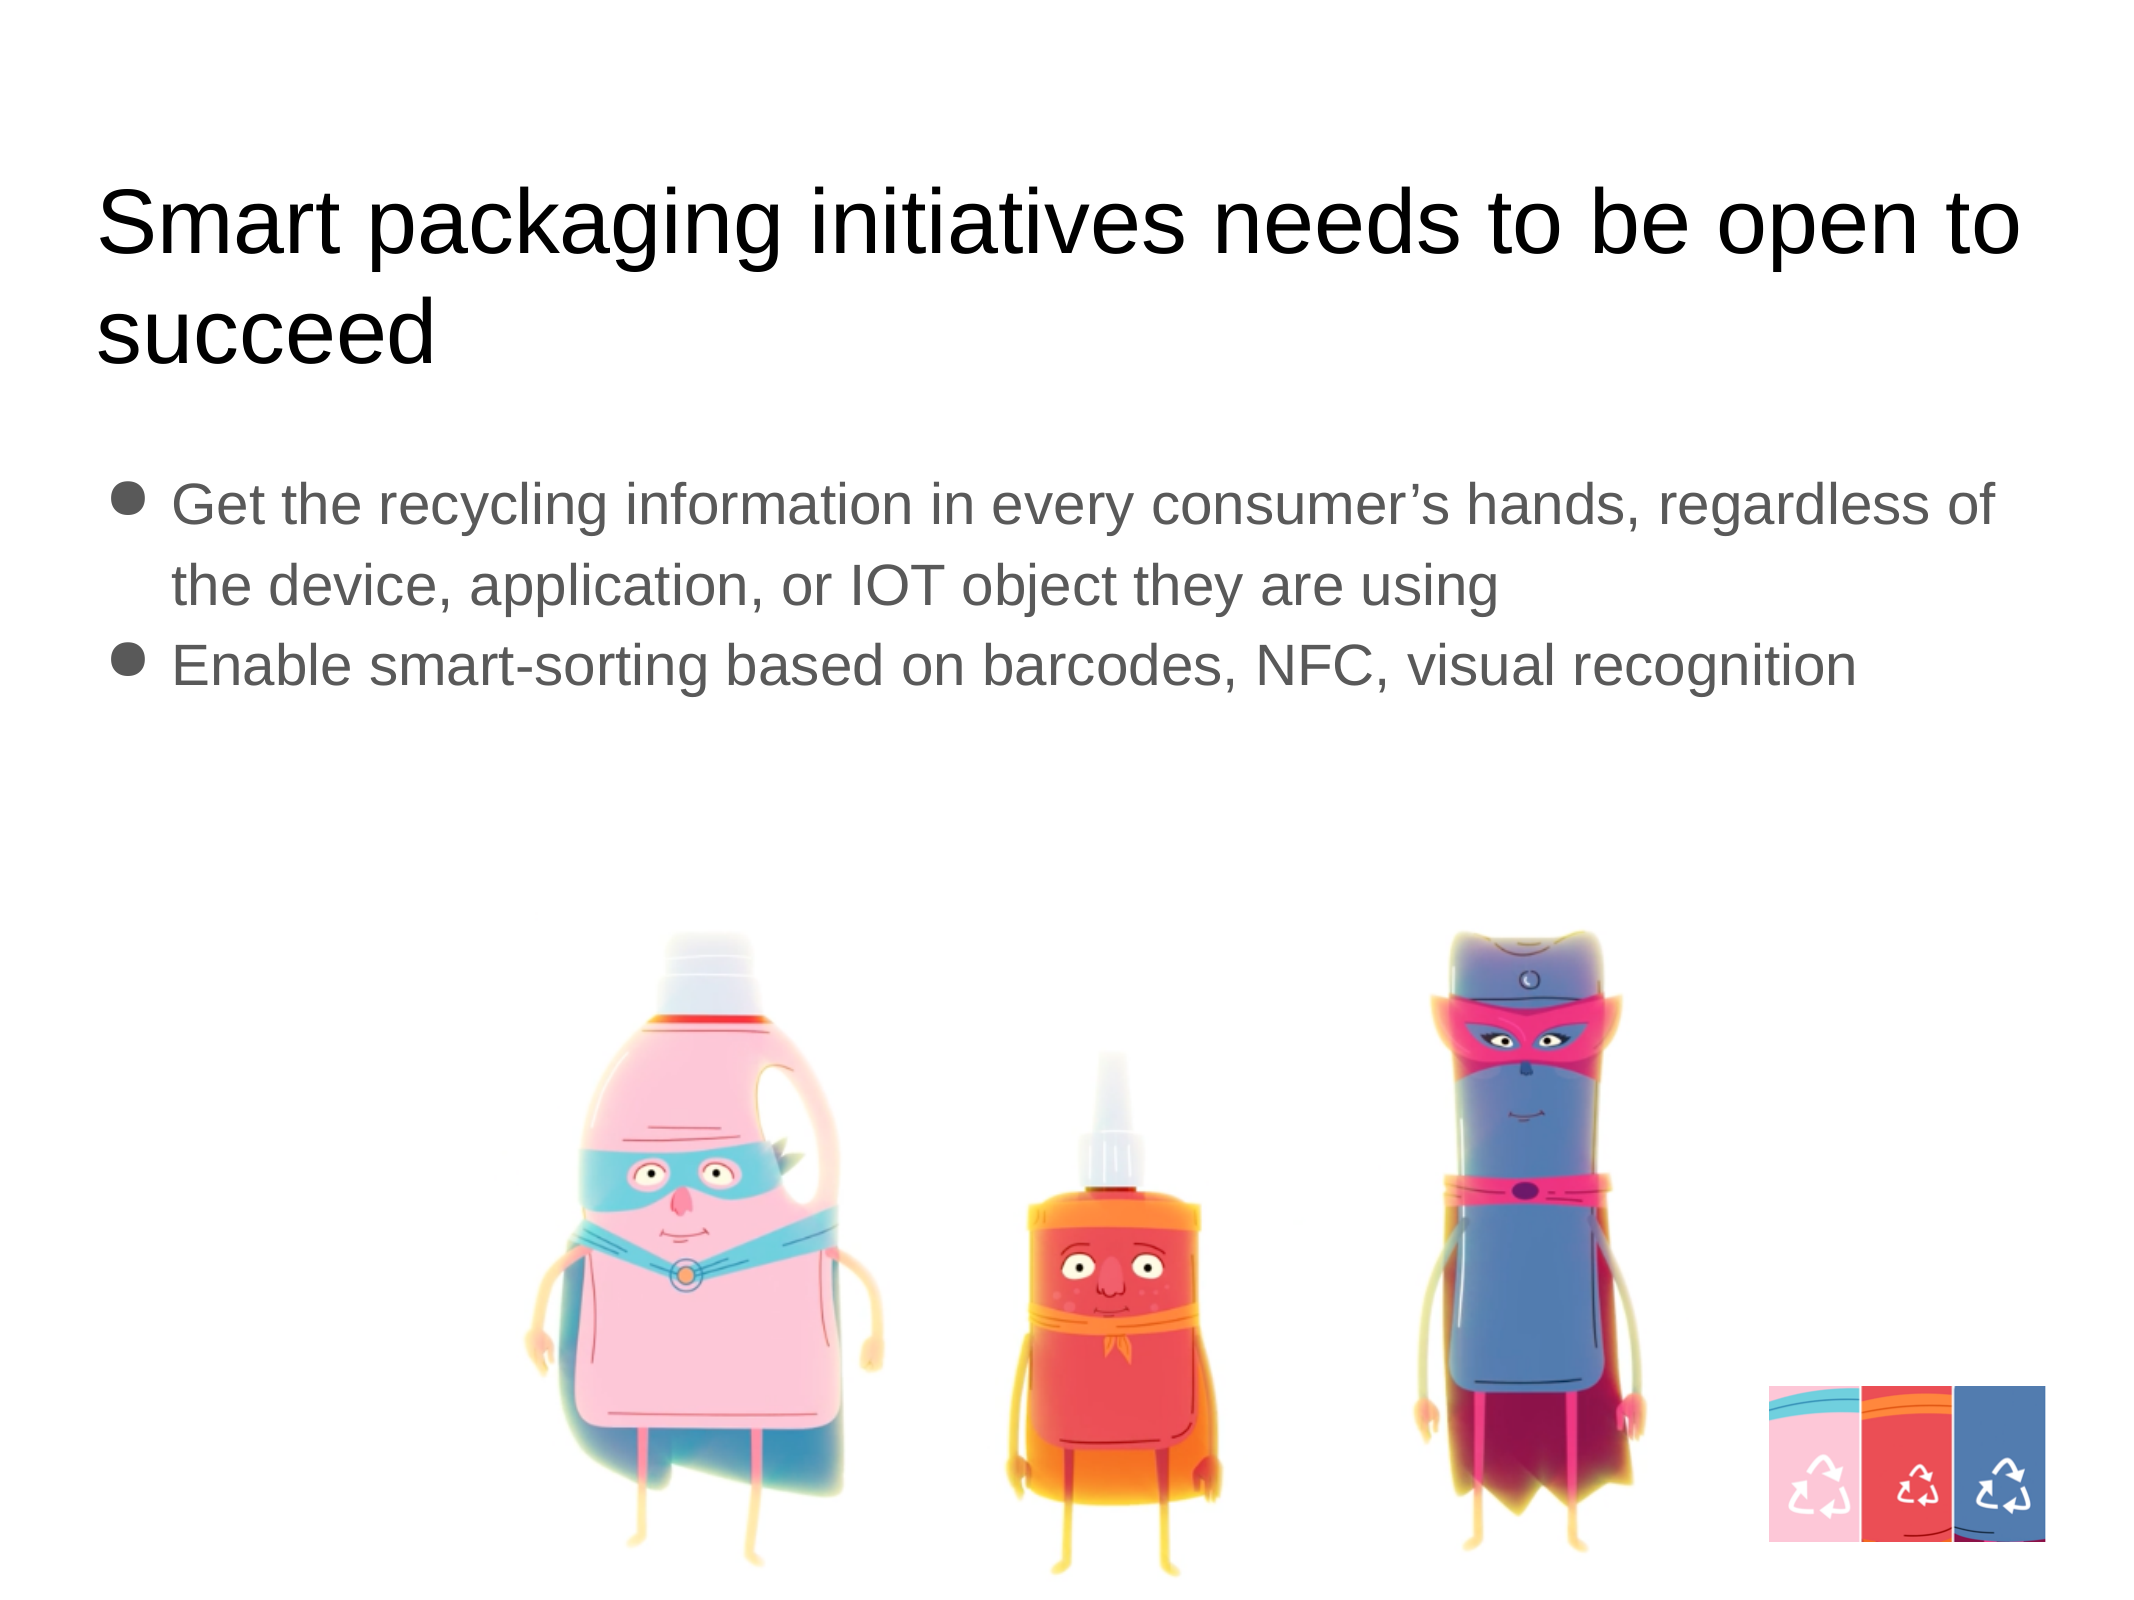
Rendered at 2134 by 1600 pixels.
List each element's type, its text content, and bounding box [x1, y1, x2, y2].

list Get the recycling information in every consumer’s hands, regardless of the device, application, or IOT object they are using Enable smart-sorting based on barcodes, NFC, visual recognition [72, 432, 2061, 890]
picture [464, 877, 1718, 1589]
picture [1769, 1386, 2046, 1542]
title Smart packaging initiatives needs to be open to succeed [72, 138, 2061, 317]
